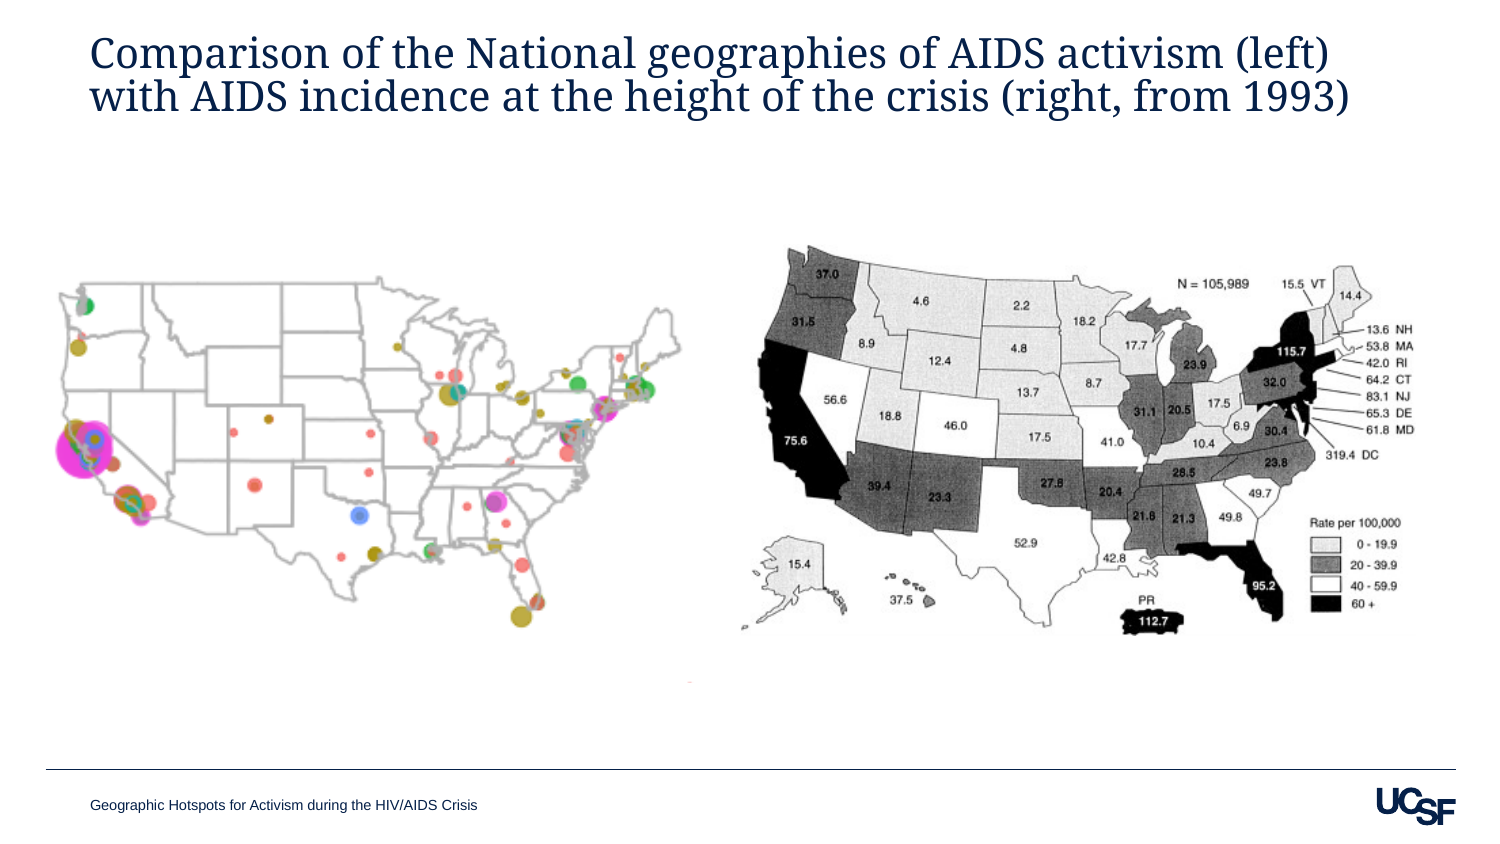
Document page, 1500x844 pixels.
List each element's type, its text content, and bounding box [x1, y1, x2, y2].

picture [0, 198, 760, 683]
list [739, 244, 1416, 637]
footer Geographic Hotspots for Activism during the HIV/AIDS Crisis [89, 796, 798, 813]
title Comparison of the National geographies of AIDS activism (left) with AIDS incidence at the height of the crisis (right, from 1993) [74, 52, 1416, 128]
